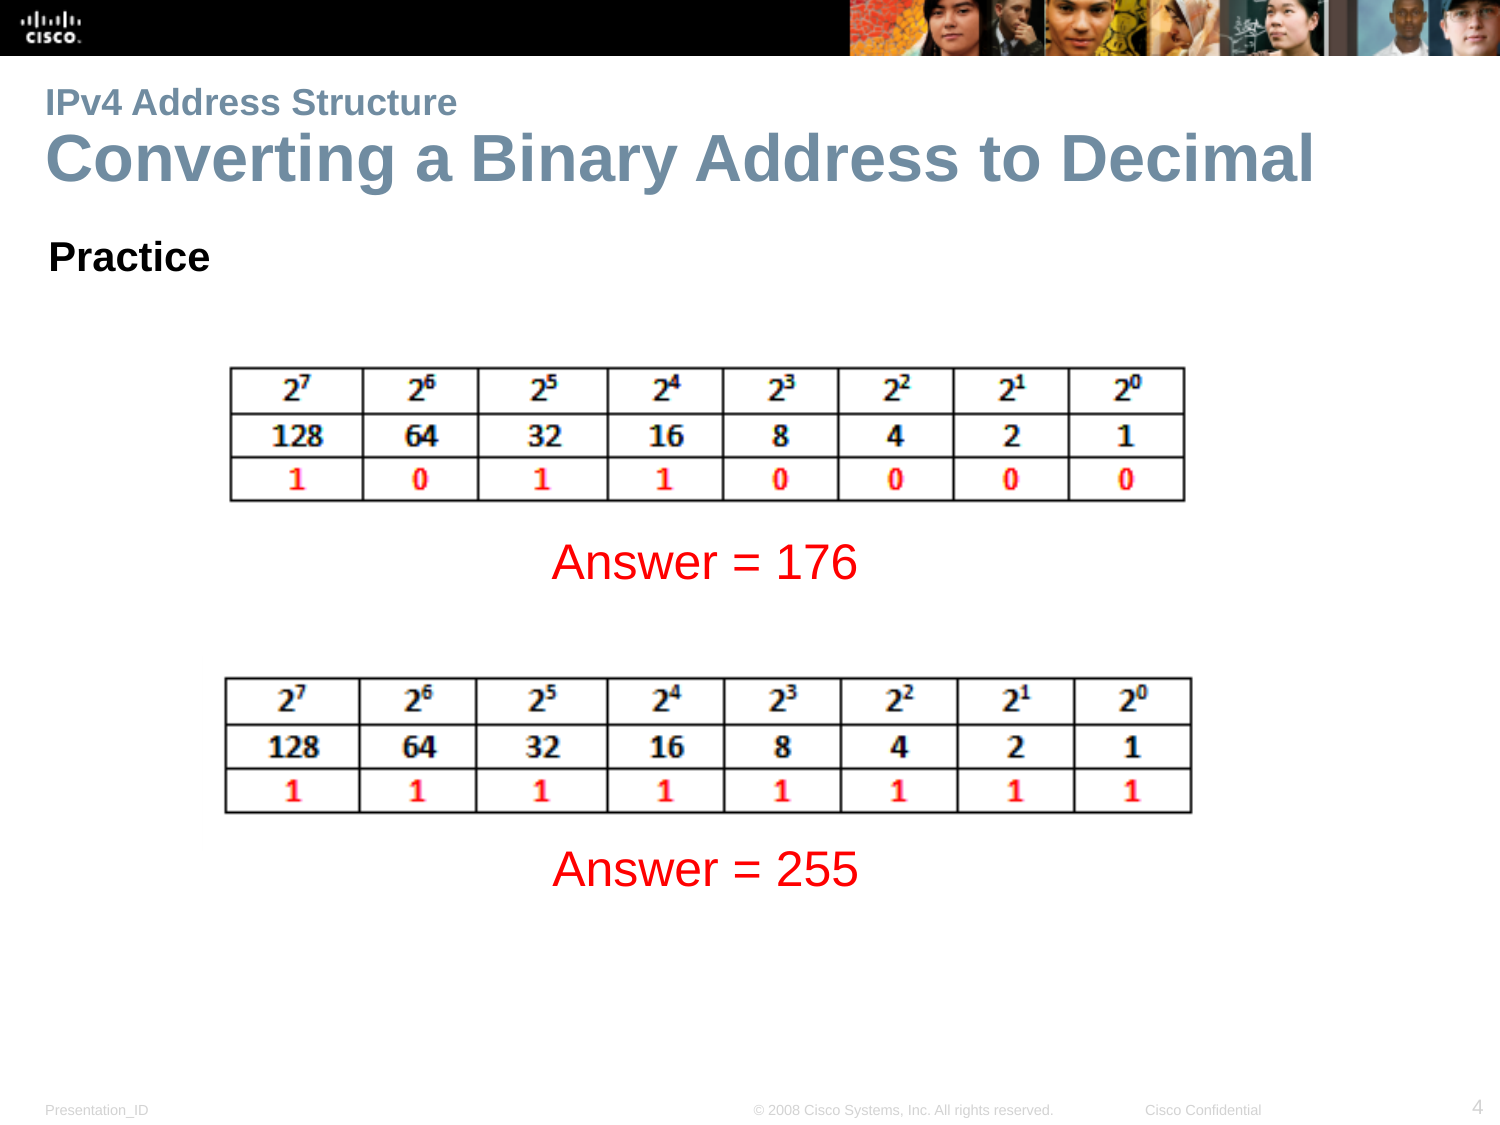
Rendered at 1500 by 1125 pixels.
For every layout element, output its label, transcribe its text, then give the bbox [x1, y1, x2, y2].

title IPv4 Address Structure Converting a Binary Address to Decimal [31, 64, 1471, 203]
list Practice [34, 226, 1468, 1061]
text_box Answer = 255 [534, 859, 878, 905]
picture [192, 322, 1210, 541]
text_box Answer = 176 [487, 549, 923, 598]
picture [200, 656, 1210, 852]
picture [0, 0, 1500, 56]
